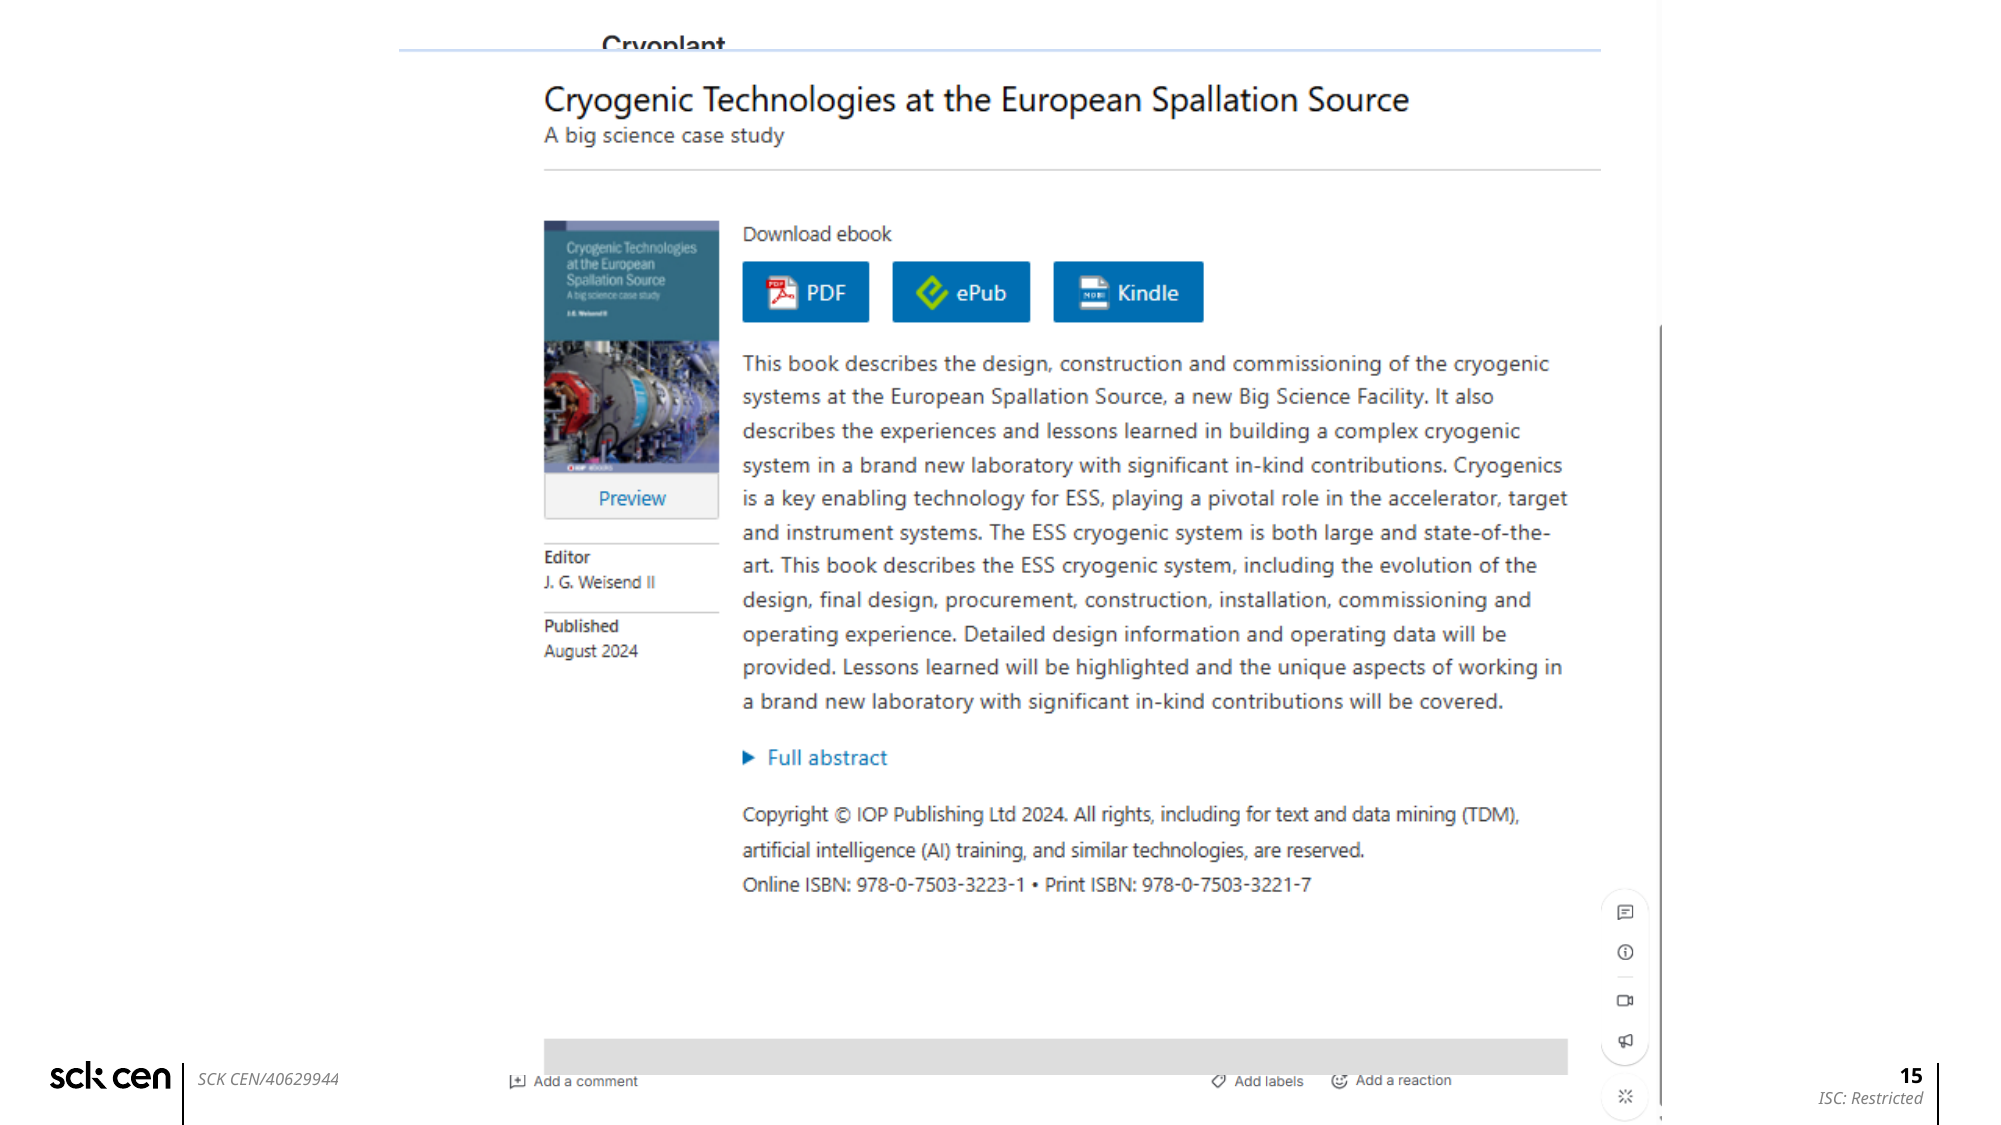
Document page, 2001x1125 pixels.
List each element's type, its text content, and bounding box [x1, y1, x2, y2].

picture [338, 0, 1662, 1125]
slide_number 15 [1662, 1062, 1924, 1101]
